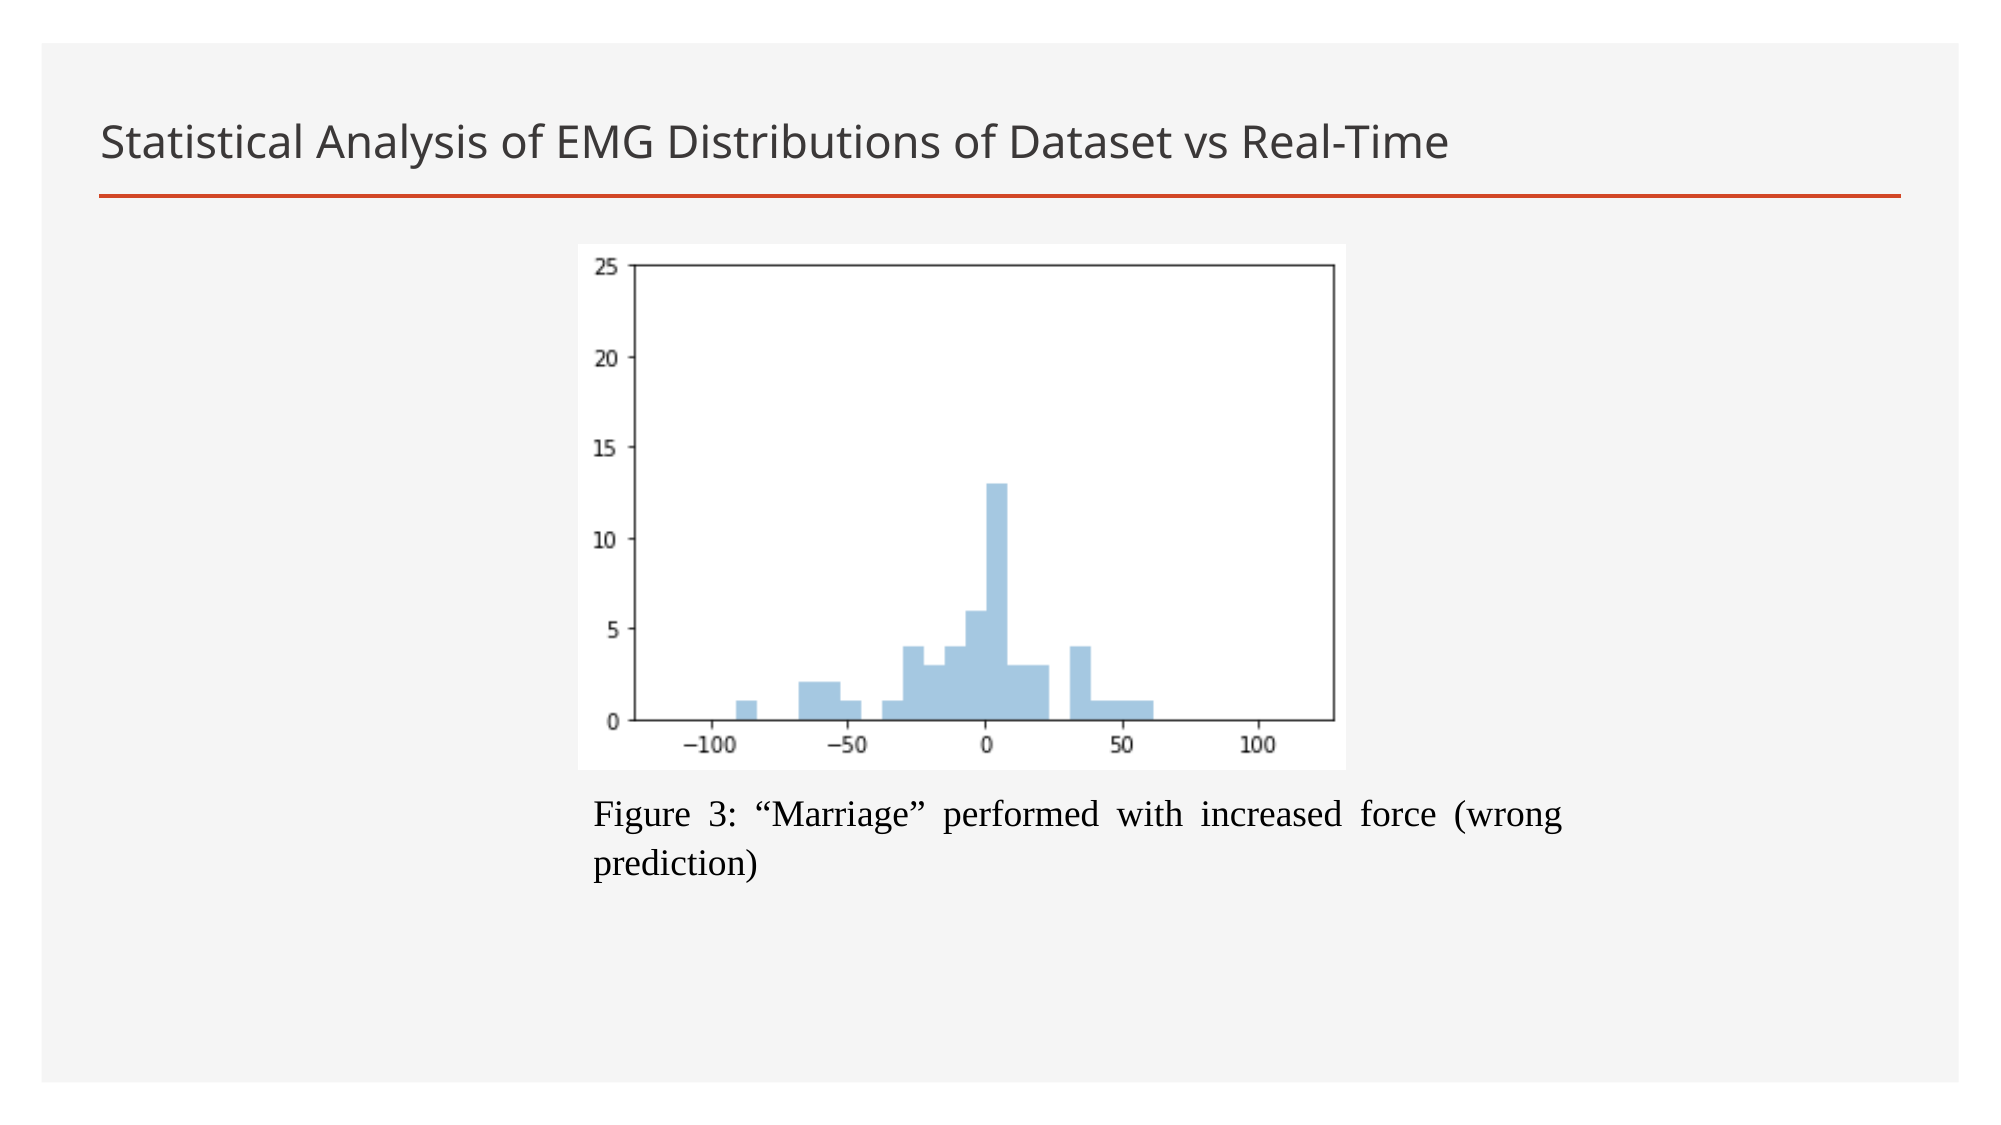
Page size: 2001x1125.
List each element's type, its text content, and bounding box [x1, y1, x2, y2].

text_box Figure 3: “Marriage” performed with increased force (wrong prediction) [578, 778, 1579, 890]
title Statistical Analysis of EMG Distributions of Dataset vs Real-Time [85, 73, 1599, 175]
picture [578, 244, 1346, 770]
